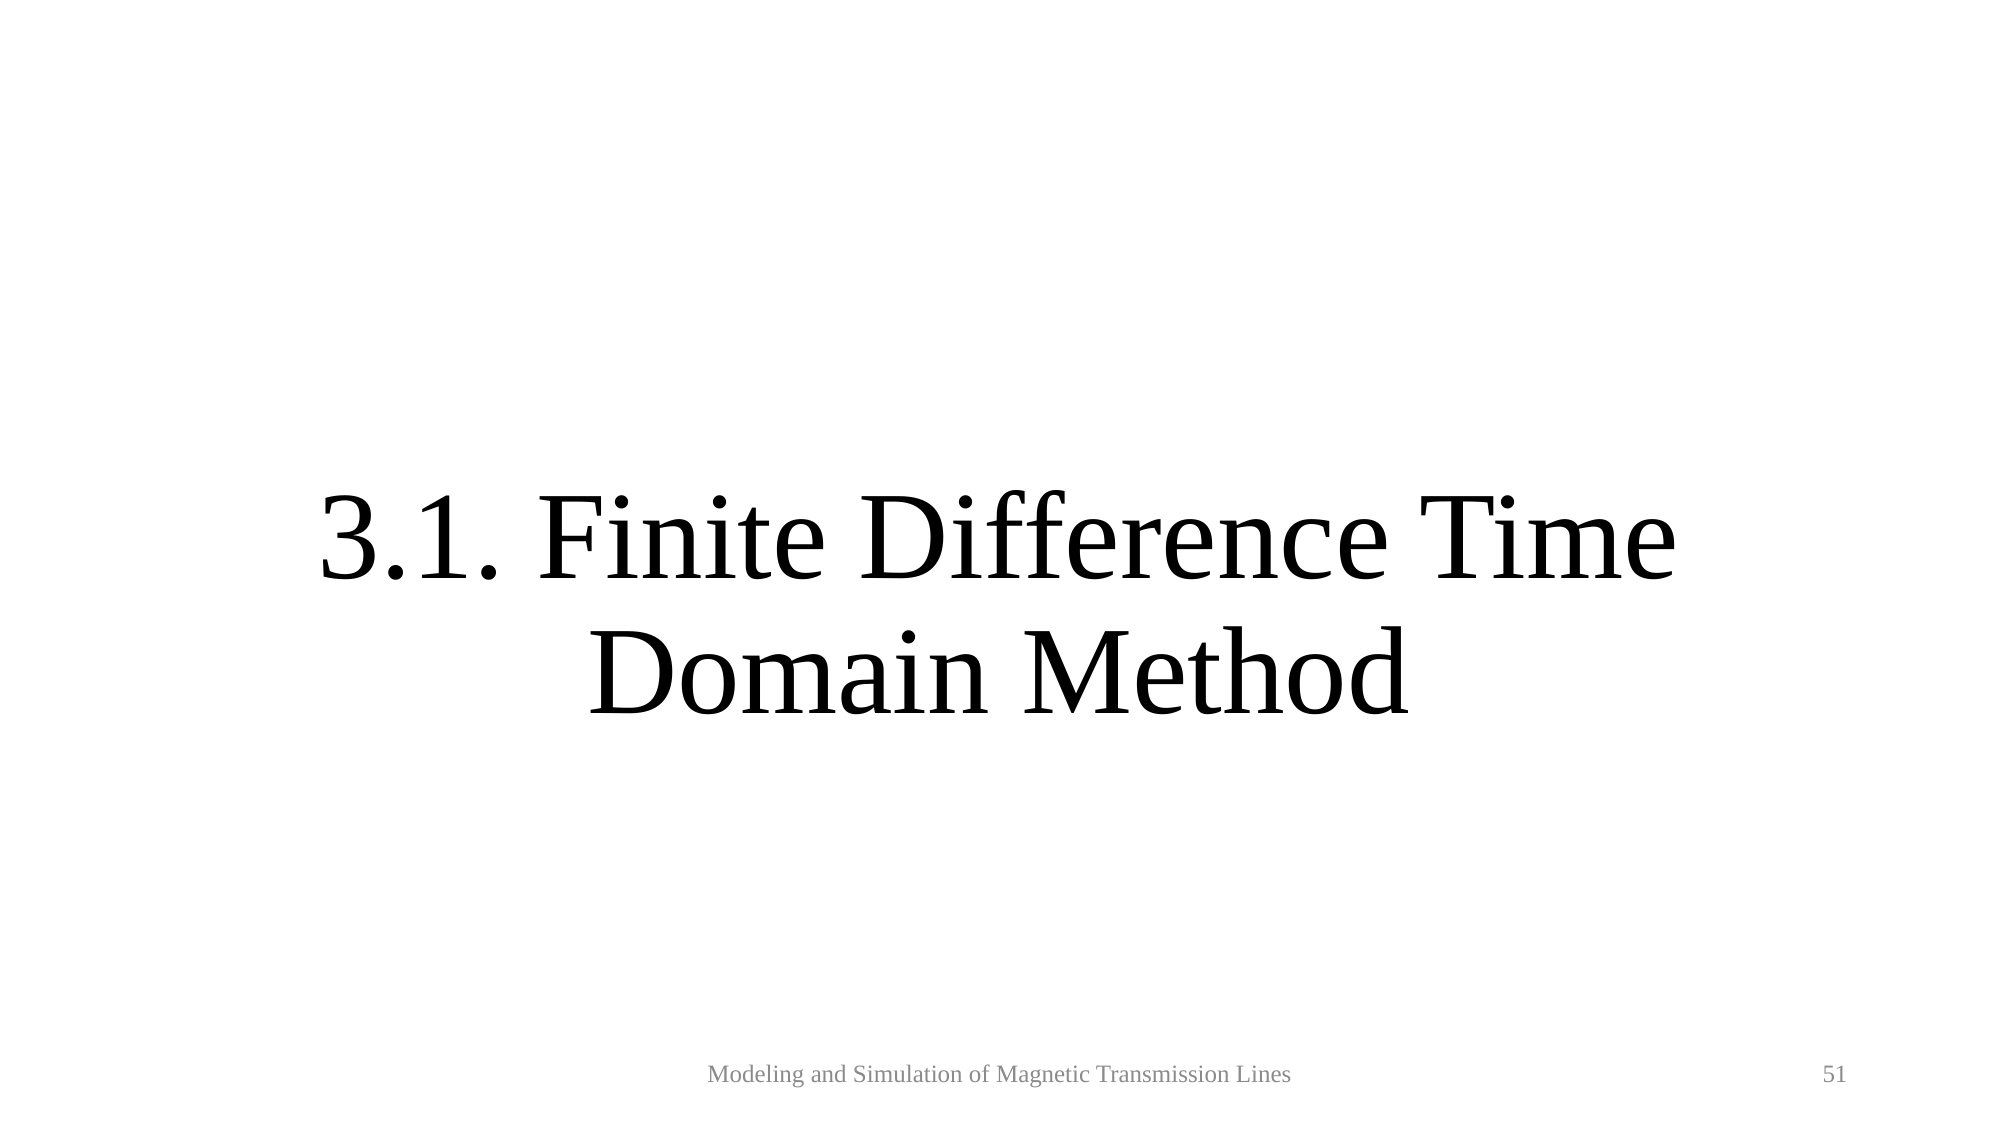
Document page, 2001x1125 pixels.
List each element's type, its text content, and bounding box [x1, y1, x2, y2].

footer Modeling and Simulation of Magnetic Transmission Lines [662, 1042, 1338, 1103]
title 3.1. Finite Difference Time Domain Method [136, 280, 1862, 749]
slide_number 51 [1412, 1042, 1863, 1103]
